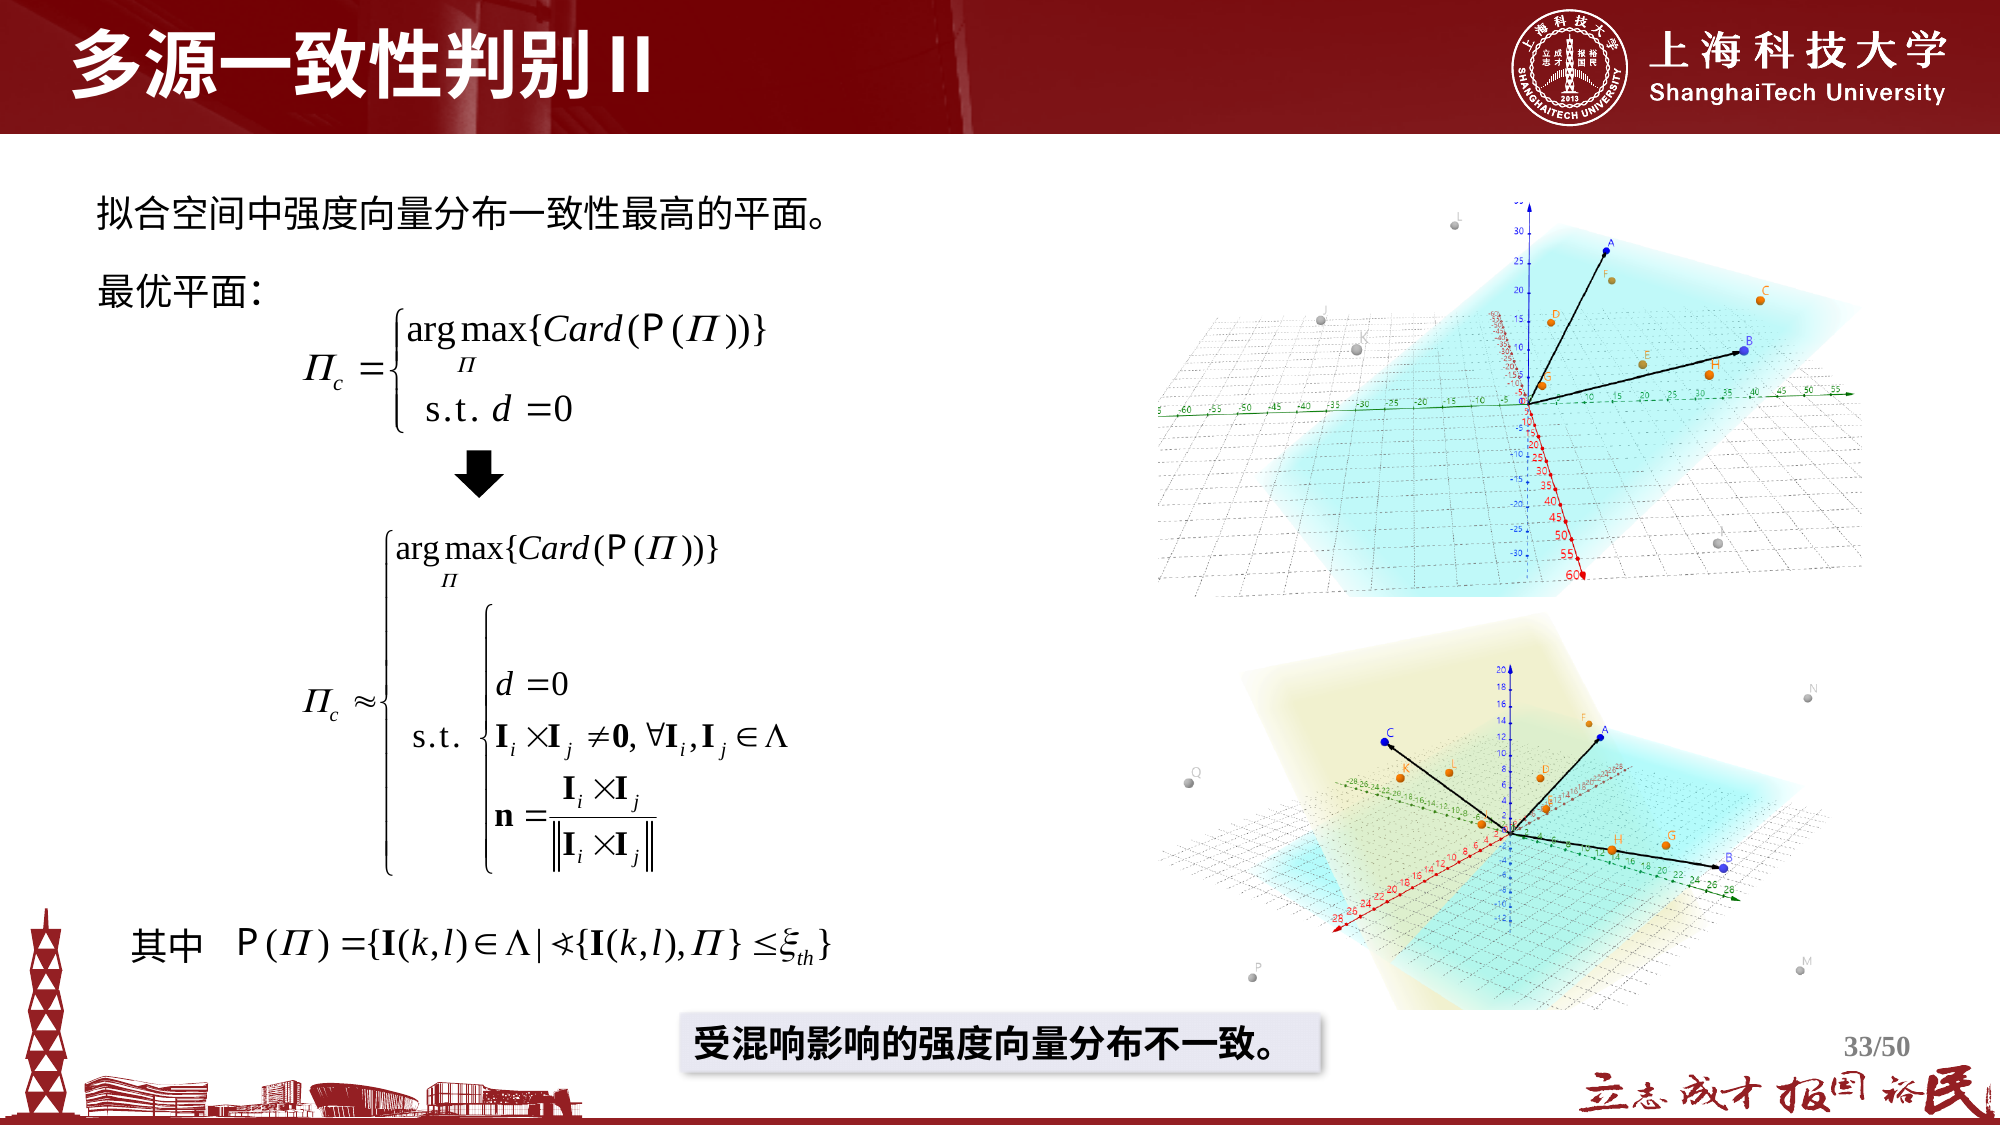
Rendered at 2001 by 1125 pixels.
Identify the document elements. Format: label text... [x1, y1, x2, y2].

text_box 其中 [115, 915, 233, 976]
text_box 受混响影响的强度向量分布不一致。 [681, 1014, 1319, 1071]
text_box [232, 921, 836, 971]
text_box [298, 303, 793, 882]
slide_number 33/50 [1476, 1014, 1926, 1075]
title 多源一致性判别Ⅱ [53, 16, 1477, 121]
picture [1158, 601, 1862, 1010]
text_box 最优平面： [82, 260, 301, 321]
text_box 拟合空间中强度向量分布一致性最高的平面。 [81, 183, 866, 243]
picture [1158, 202, 1862, 597]
